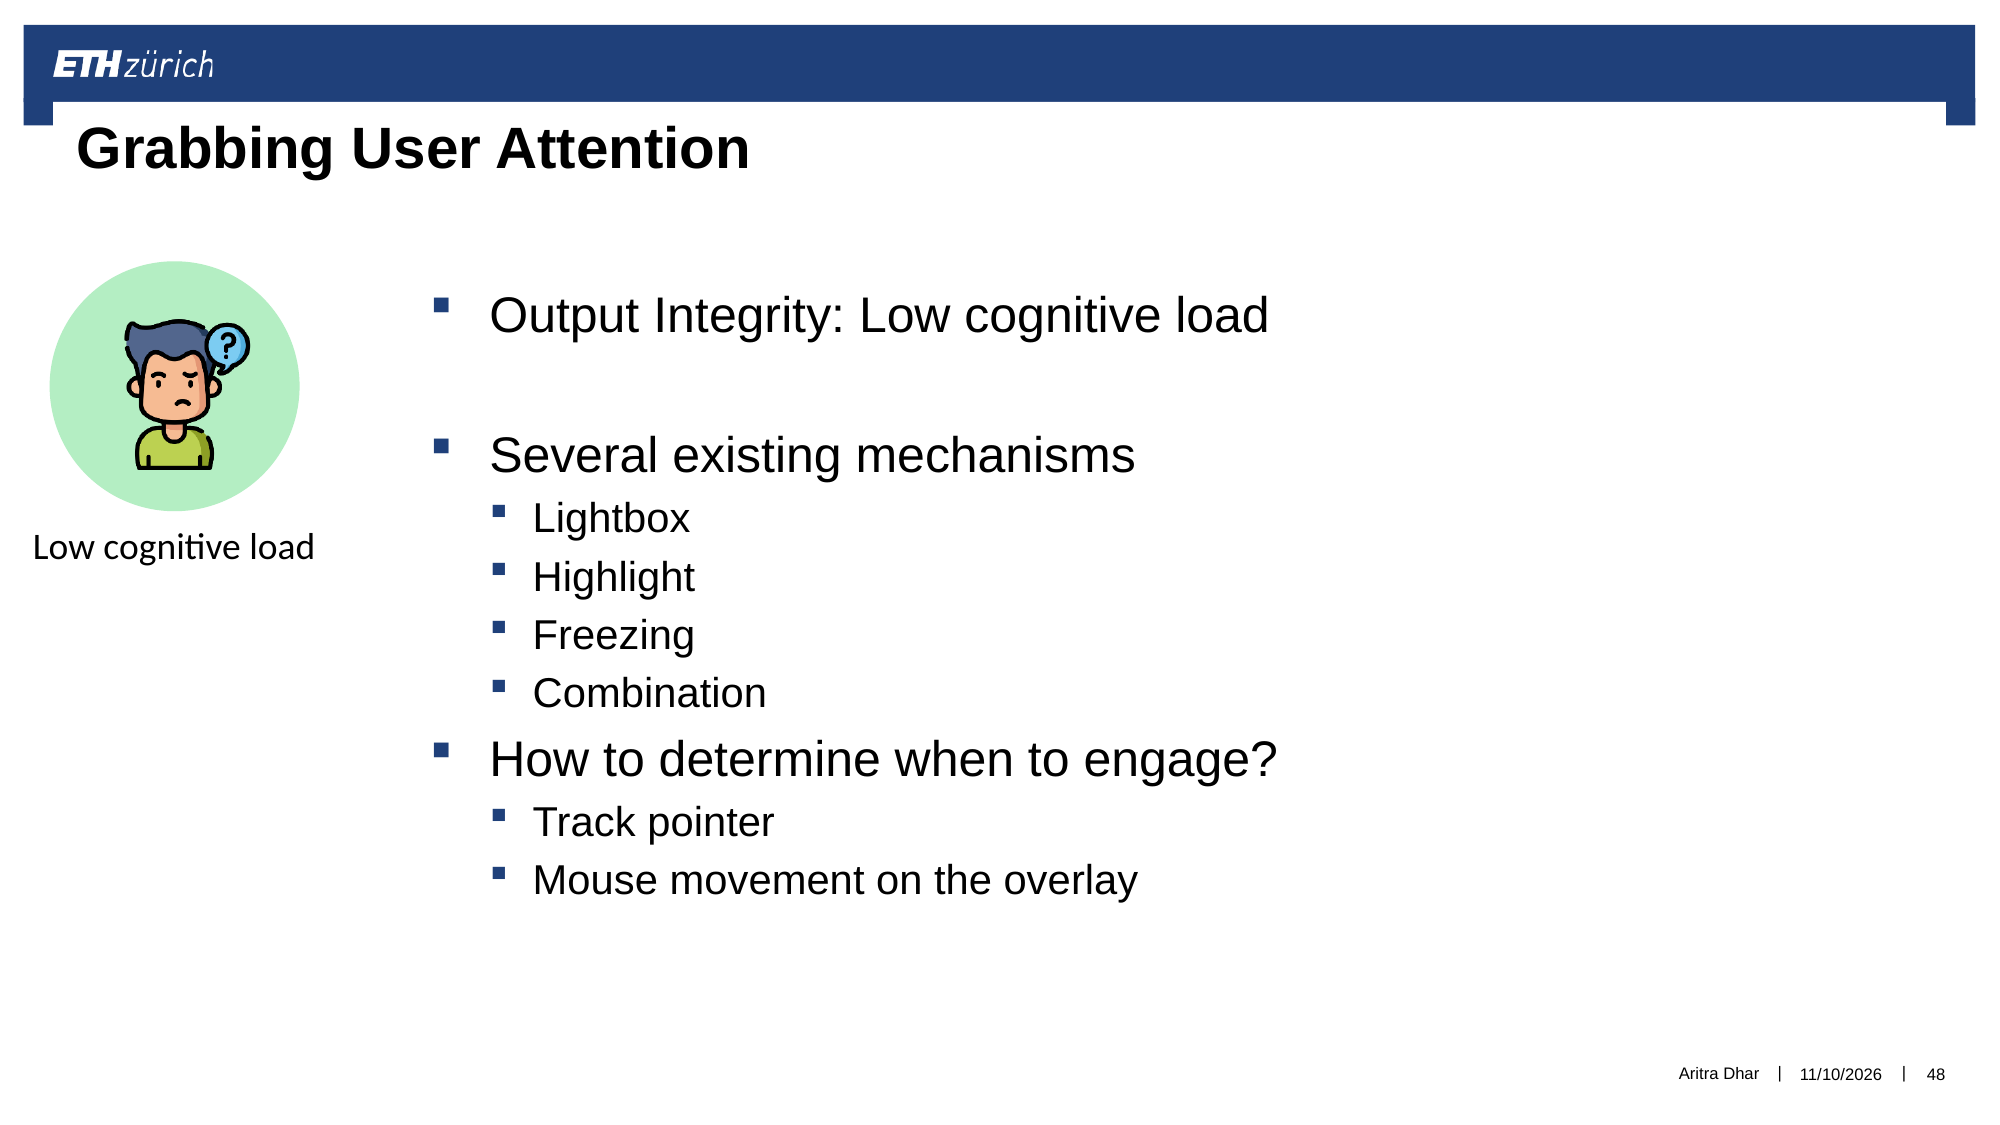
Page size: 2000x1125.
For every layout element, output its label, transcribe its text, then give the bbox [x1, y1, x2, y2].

slide_number 48 [1906, 1034, 1966, 1112]
text_box Low cognitive load [18, 514, 331, 575]
footer Aritra Dhar [999, 1034, 1760, 1111]
list Output Integrity: Low cognitive load Several existing mechanisms Lightbox Highlight Freezing Combination How to determine when to engage? Track pointer Mouse movement on the overlay [406, 282, 2000, 973]
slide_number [1790, 1034, 1892, 1112]
title Grabbing User Attention [53, 101, 1946, 262]
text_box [49, 260, 300, 512]
